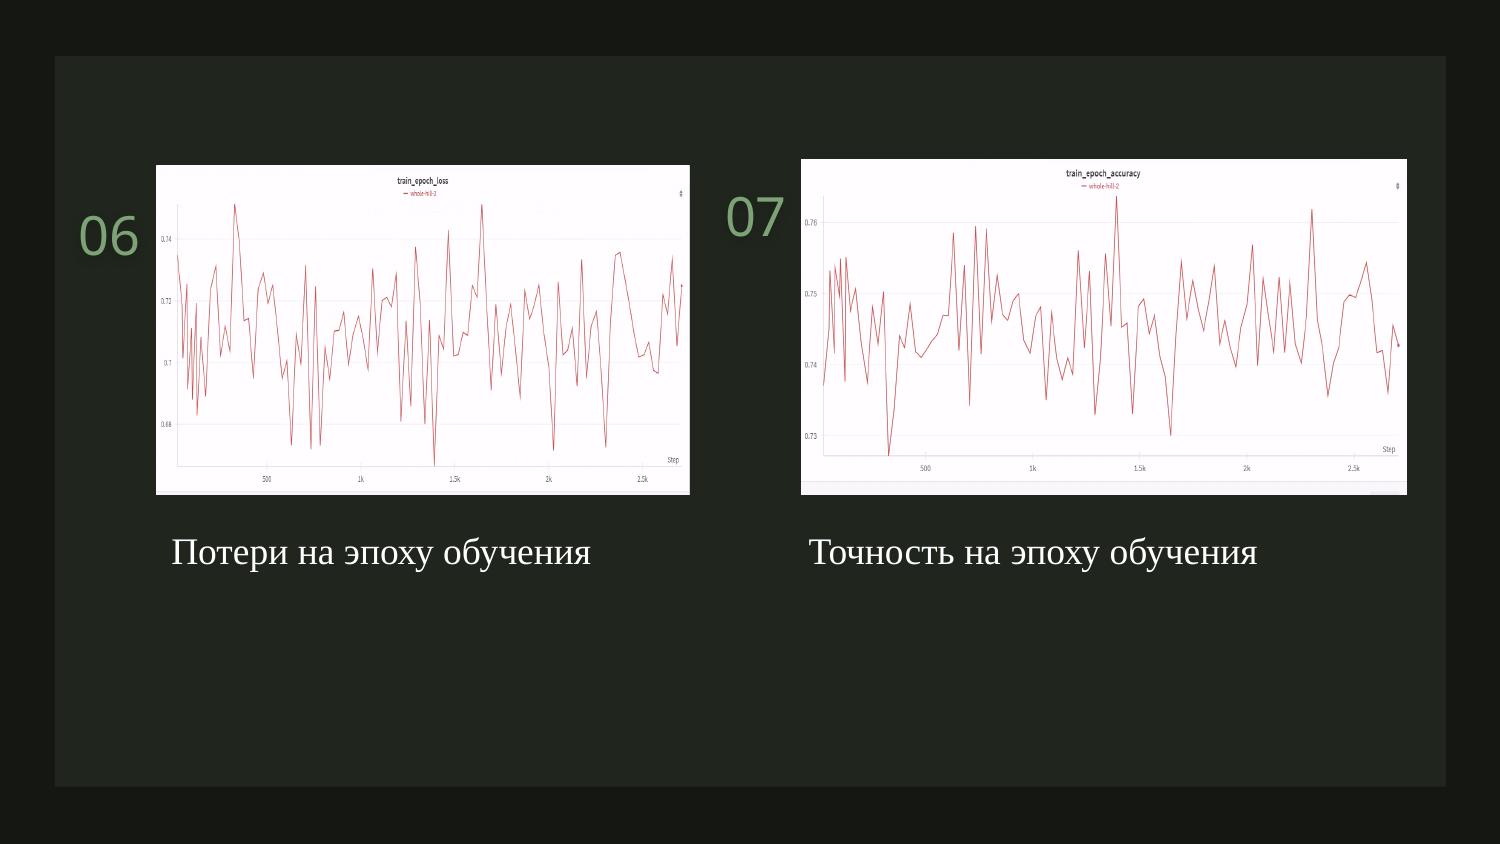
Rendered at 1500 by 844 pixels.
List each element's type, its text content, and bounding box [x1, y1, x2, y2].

picture [801, 159, 1407, 495]
picture [155, 164, 690, 495]
text_box Потери на эпоху обучения [156, 511, 634, 666]
text_box 07 [709, 153, 893, 278]
text_box 06 [63, 177, 150, 290]
text_box Точность на эпоху обучения [793, 511, 1368, 671]
